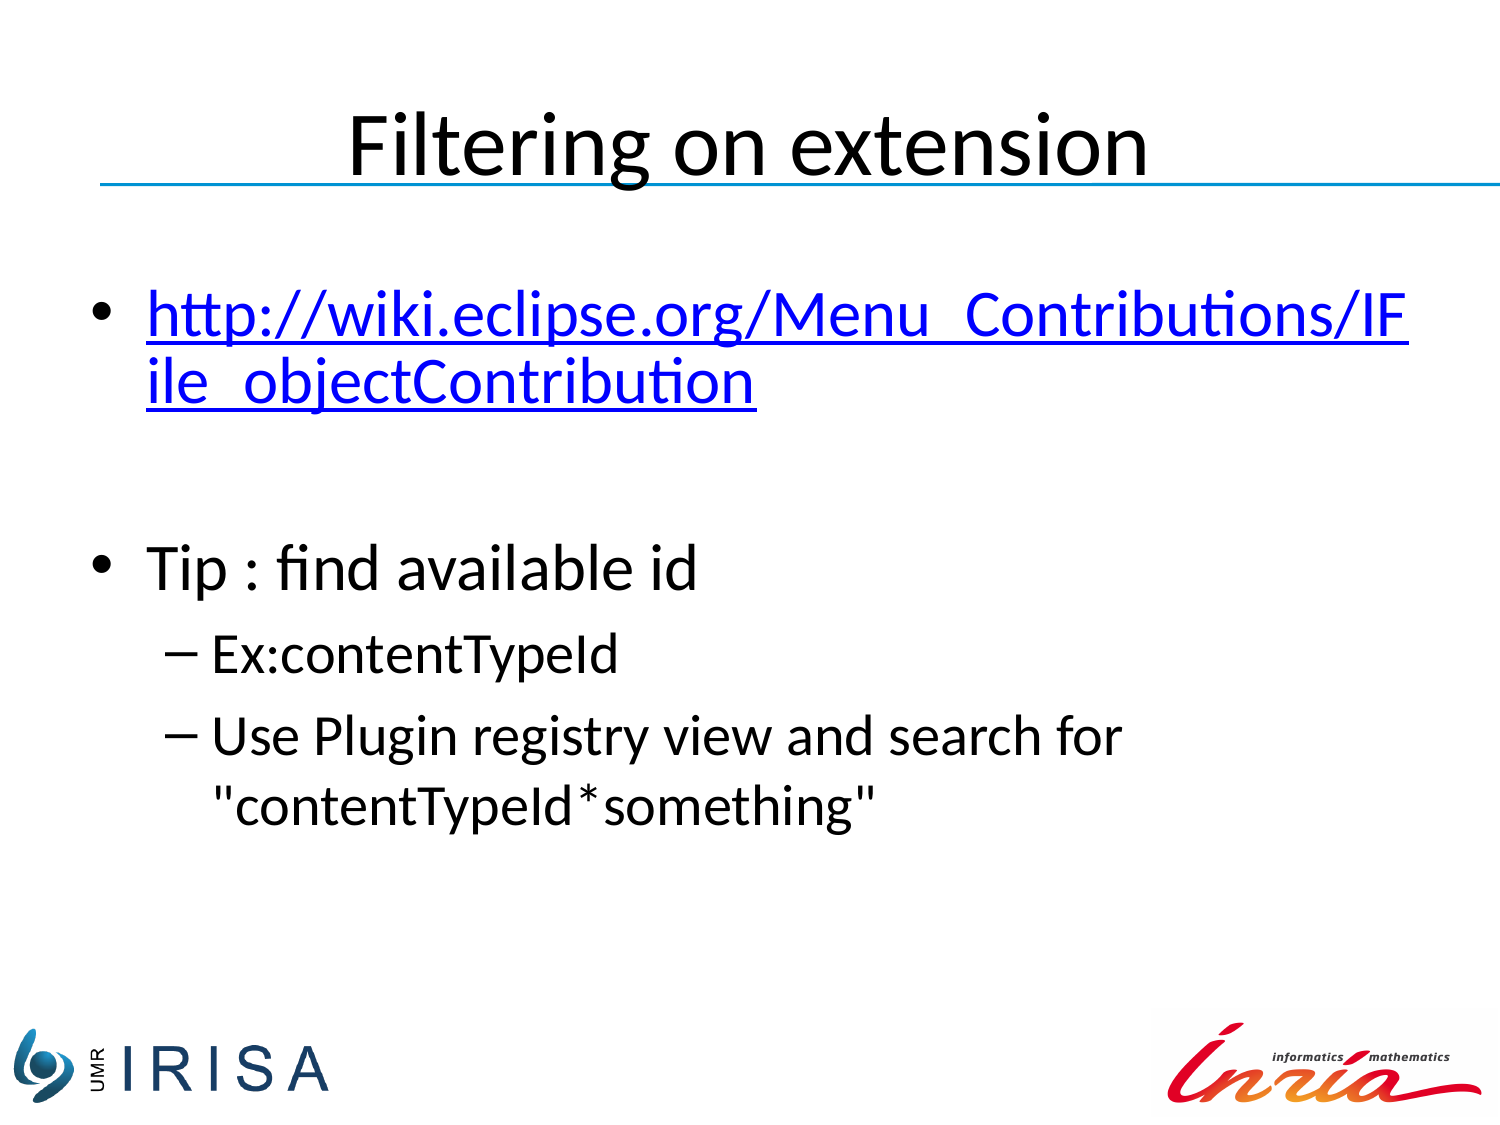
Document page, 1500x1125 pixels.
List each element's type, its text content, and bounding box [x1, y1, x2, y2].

picture [13, 1028, 329, 1103]
title Filtering on extension [75, 45, 1425, 233]
picture [1151, 1008, 1498, 1117]
list http://wiki.eclipse.org/Menu_Contributions/IFile_objectContribution Tip : find available id Ex:contentTypeId Use Plugin registry view and search for "contentTypeId*something" [75, 262, 1425, 1005]
